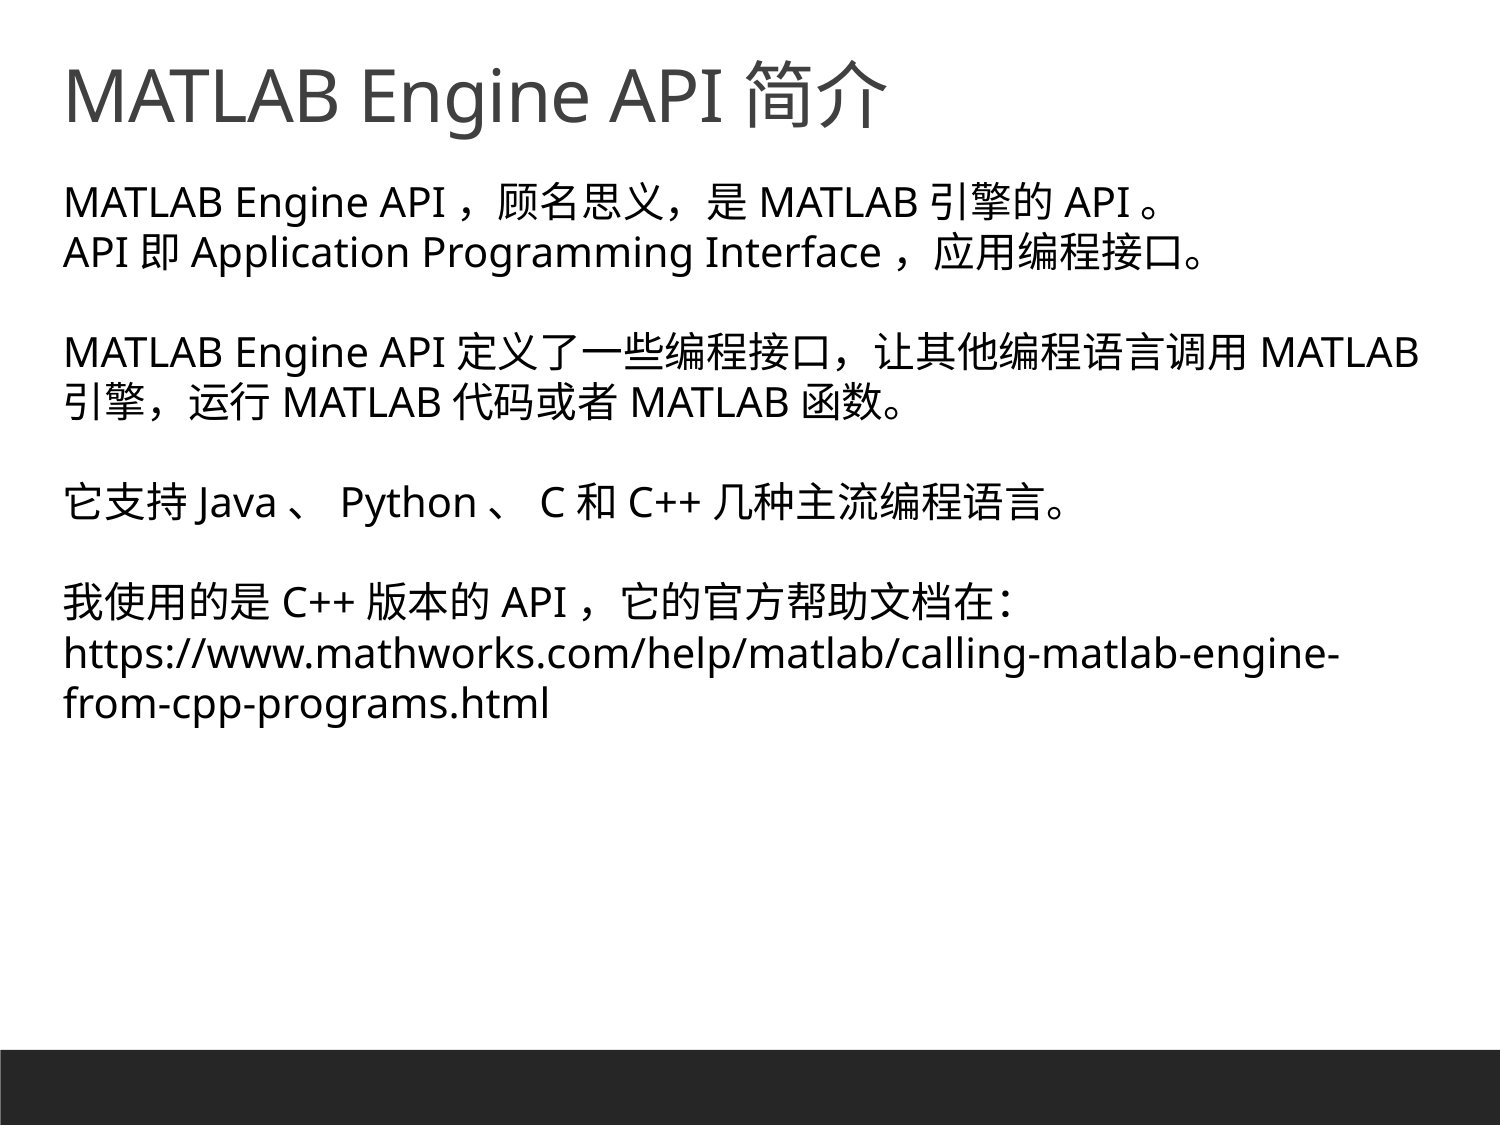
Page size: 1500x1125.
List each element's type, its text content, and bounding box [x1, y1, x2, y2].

text_box MATLAB Engine API简介 [48, 52, 1286, 168]
text_box MATLAB Engine API，顾名思义，是MATLAB引擎的API。 API即Application Programming Interface，应用编程接口。 MATLAB Engine API定义了一些编程接口，让其他编程语言调用MATLAB引擎，运行MATLAB代码或者MATLAB函数。 它支持Java、Python、C和C++几种主流编程语言。 我使用的是C++版本的API，它的官方帮助文档在： https://www.mathworks.com/help/matlab/calling-matlab-engine-from-cpp-programs.html [48, 168, 1452, 734]
